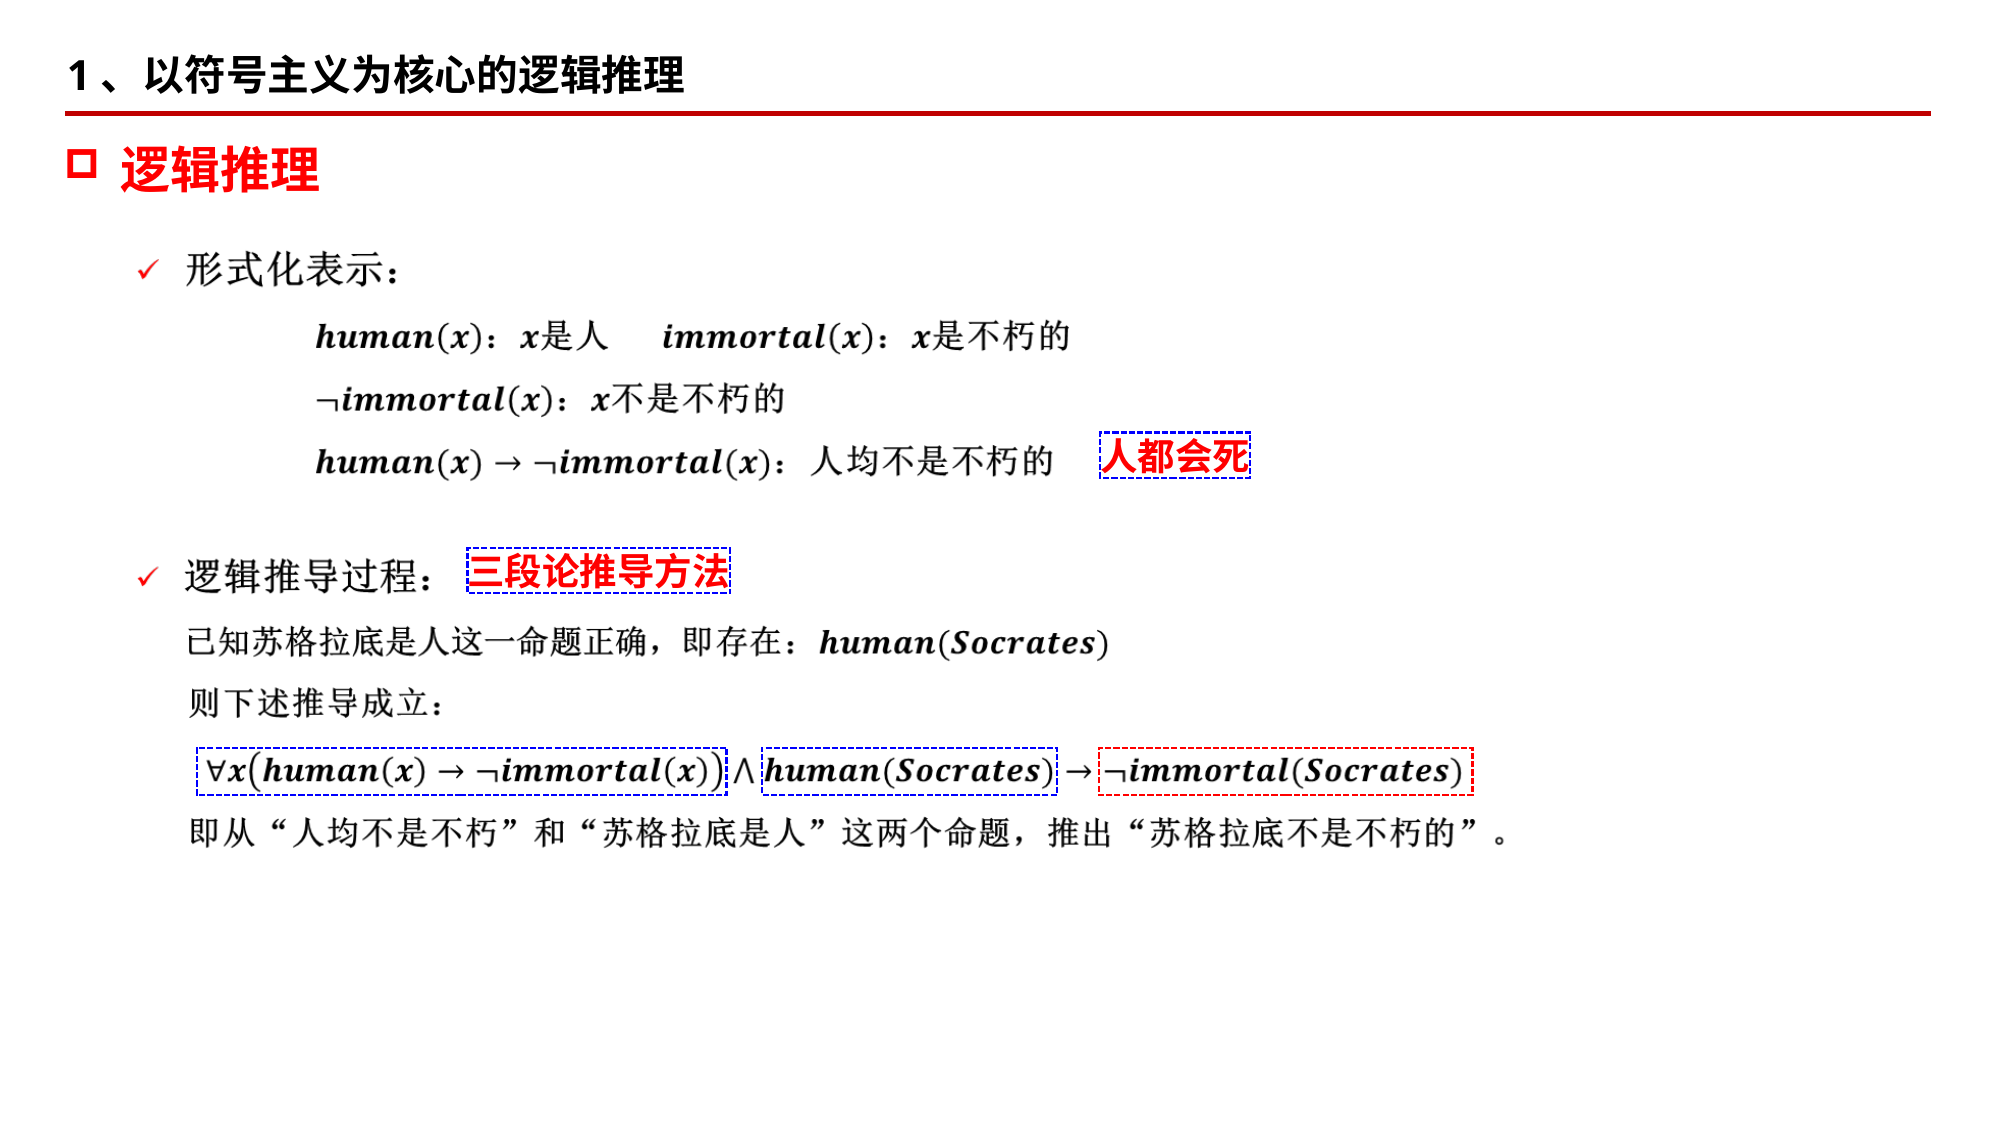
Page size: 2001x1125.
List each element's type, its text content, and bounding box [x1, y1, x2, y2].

text_box 人都会死 [1100, 432, 1251, 478]
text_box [196, 747, 1058, 795]
picture [135, 538, 1527, 863]
text_box 逻辑推理 [64, 138, 339, 200]
picture [135, 230, 1095, 491]
text_box 1、以符号主义为核心的逻辑推理 [66, 49, 688, 100]
